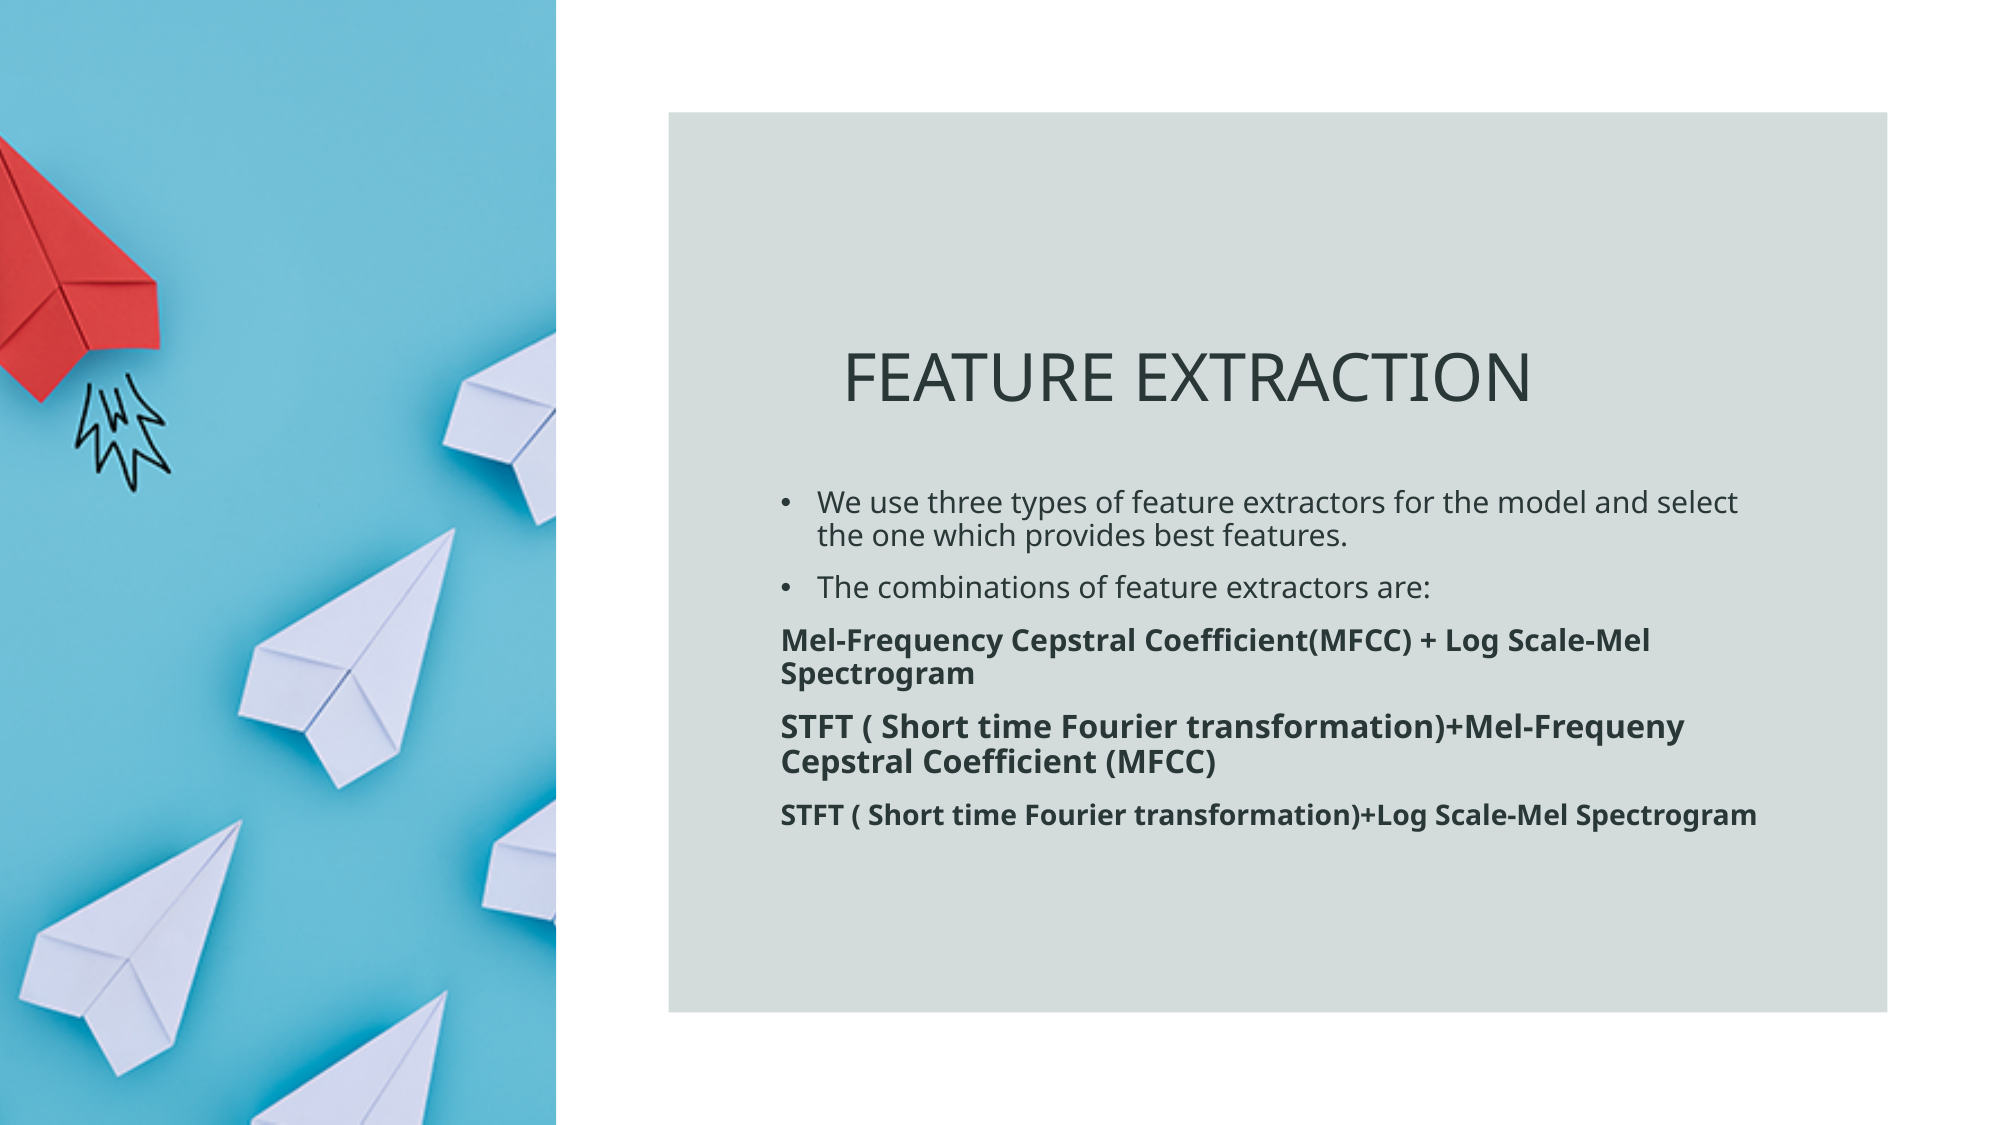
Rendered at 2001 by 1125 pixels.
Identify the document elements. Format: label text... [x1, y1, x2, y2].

text_box [668, 112, 1888, 1013]
text_box FEATURE EXTRACTION [688, 324, 1689, 424]
picture [0, 0, 557, 1125]
list We use three types of feature extractors for the model and select the one which provides best features. The combinations of feature extractors are: Mel-Frequency Cepstral Coefficient(MFCC) + Log Scale-Mel Spectrogram STFT ( Short time Fourier transformation)+Mel-Frequeny Cepstral Coefficient (MFCC) STFT ( Short time Fourier transformation)+Log Scale-Mel Spectrogram [765, 479, 1791, 844]
text_box [557, 0, 2000, 1125]
